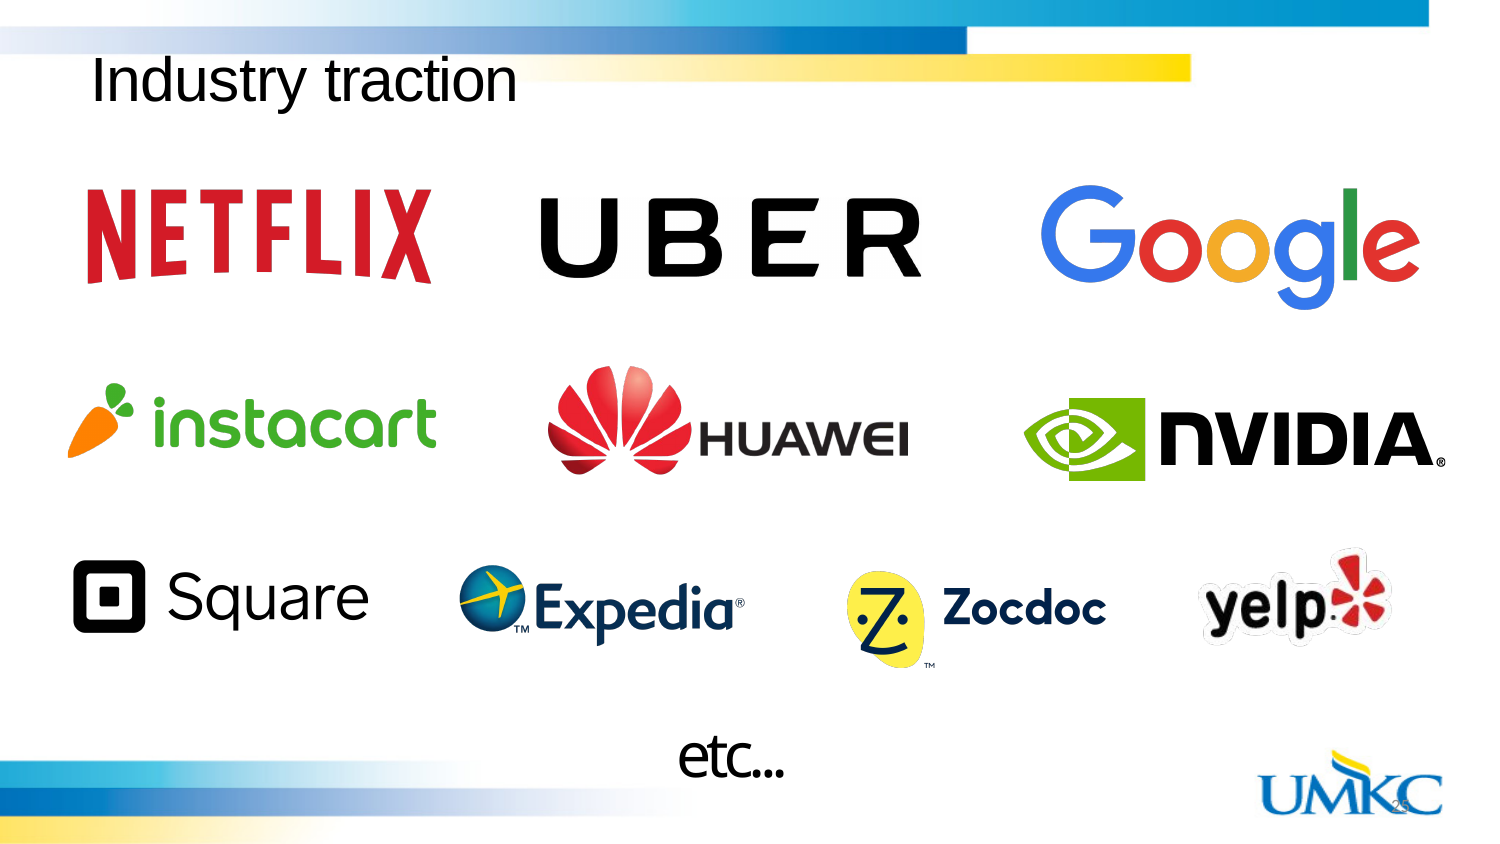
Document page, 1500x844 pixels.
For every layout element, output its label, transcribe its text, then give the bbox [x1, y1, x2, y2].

text_box [62, 174, 457, 299]
text_box [67, 383, 438, 458]
text_box [539, 353, 922, 490]
text_box [810, 535, 1142, 704]
text_box [1026, 162, 1432, 332]
text_box [72, 559, 369, 634]
slide_number 25 [1074, 782, 1425, 827]
text_box [1023, 398, 1446, 481]
text_box [456, 564, 748, 647]
text_box [1164, 512, 1427, 682]
title Industry traction [75, 33, 1425, 120]
text_box [539, 197, 922, 279]
picture [0, 0, 1500, 844]
text_box etc... [674, 713, 806, 791]
